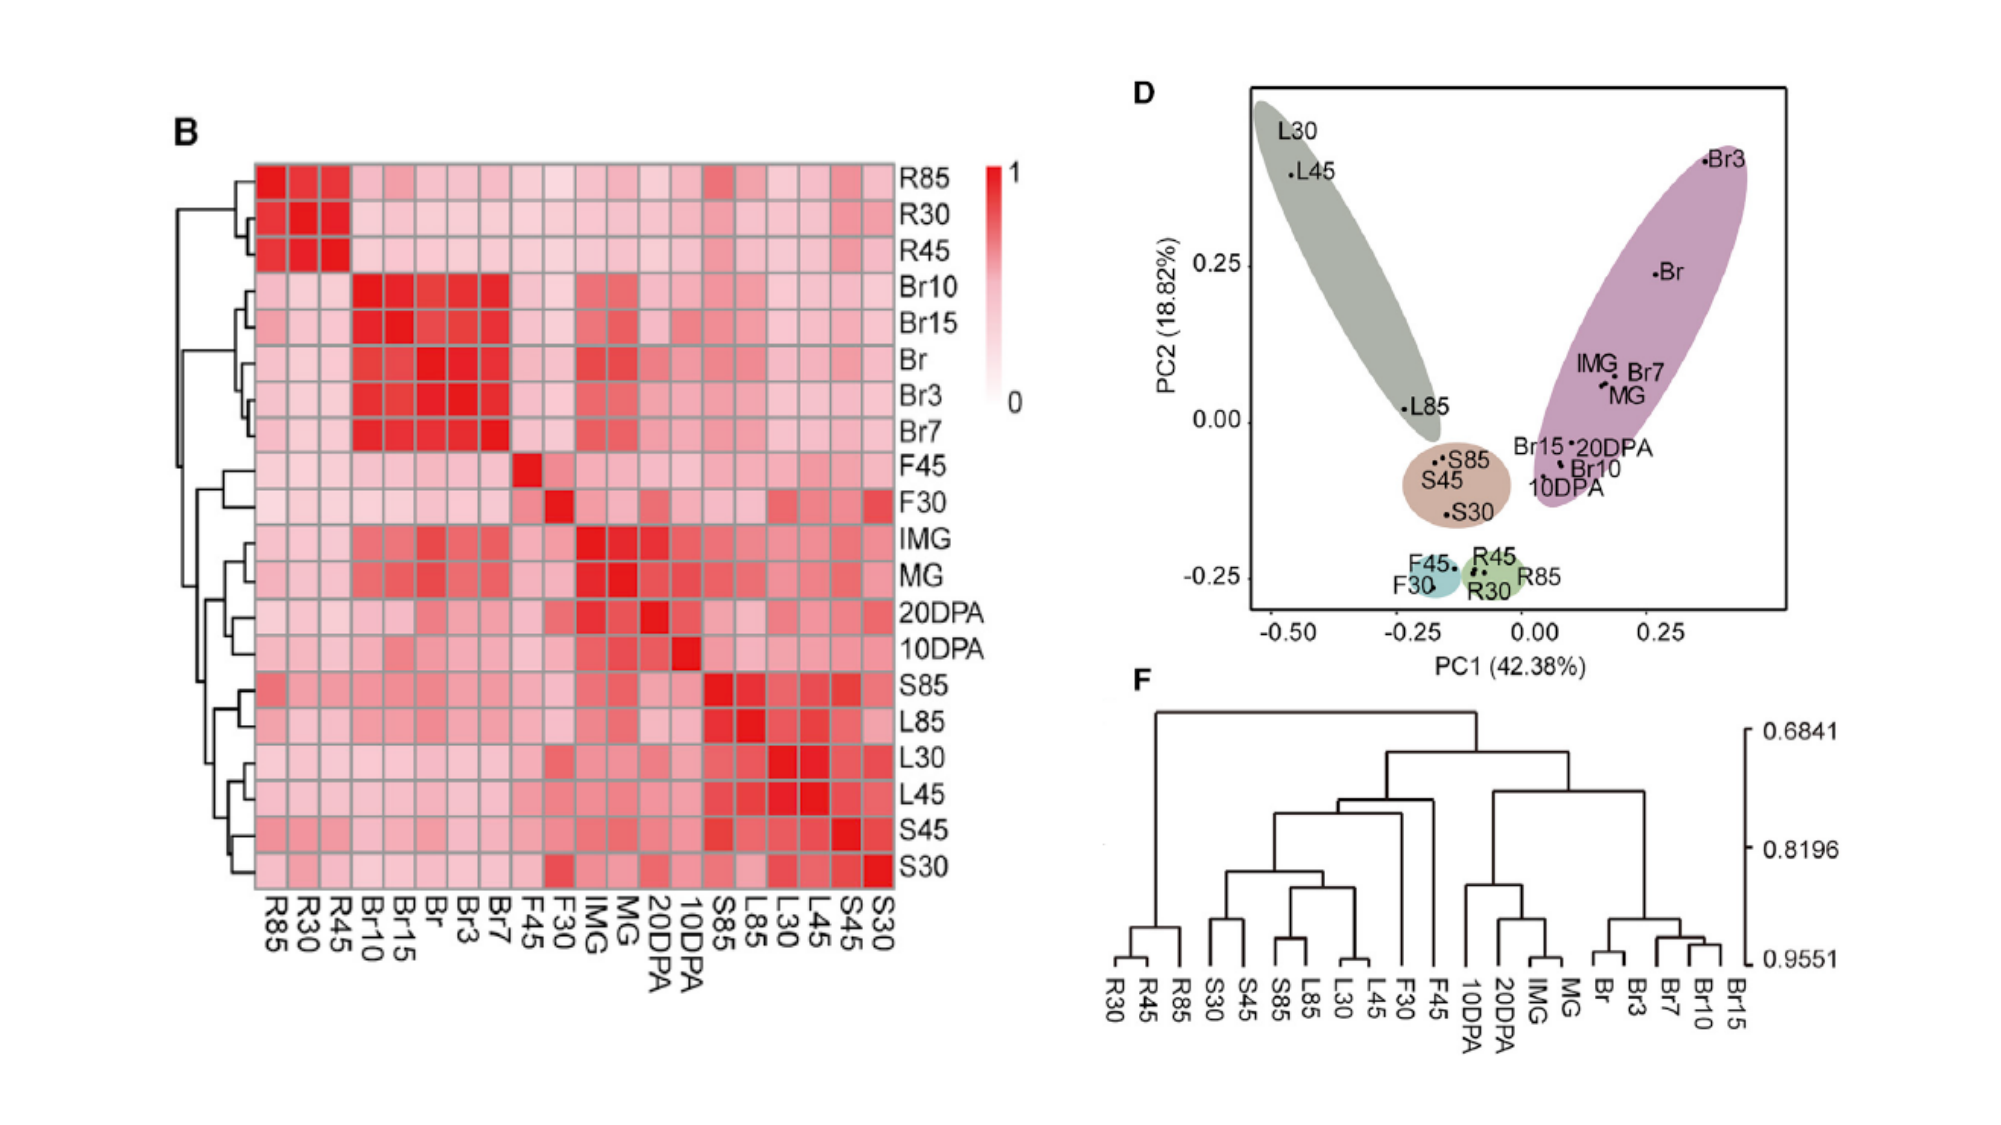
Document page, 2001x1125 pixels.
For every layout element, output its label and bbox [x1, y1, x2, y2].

picture [1062, 59, 1863, 1066]
list [137, 111, 1039, 1014]
